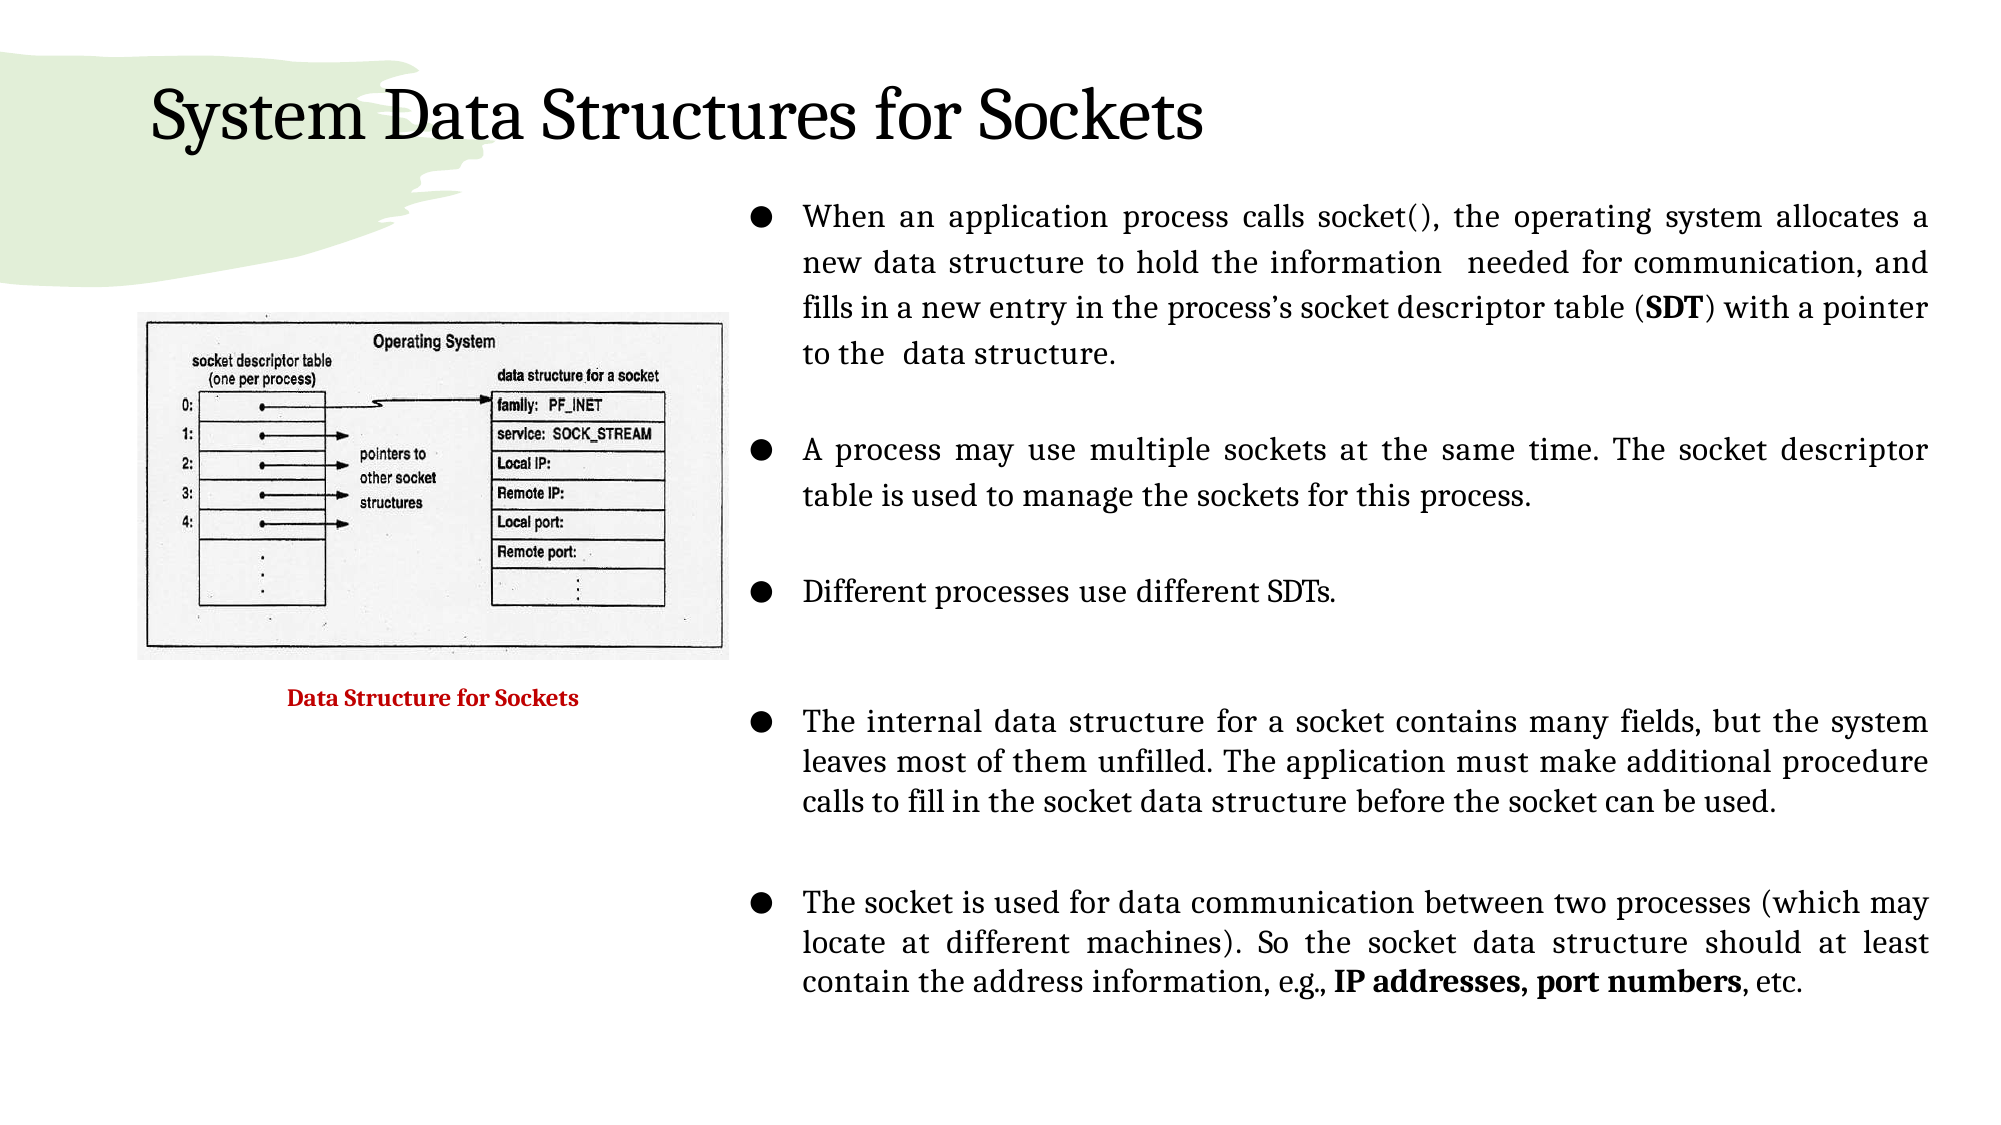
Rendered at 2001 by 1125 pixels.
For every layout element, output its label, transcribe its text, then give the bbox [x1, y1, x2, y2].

title System Data Structures for Sockets [137, 59, 1863, 171]
list When an application process calls socket(), the operating system allocates a new data structure to hold the information needed for communication, and fills in a new entry in the process’s socket descriptor table (SDT) with a pointer to the data structure. A process may use multiple sockets at the same time. The socket descriptor table is used to manage the sockets for this process. Different processes use different SDTs. The internal data structure for a socket contains many fields, but the system leaves most of them unfilled. The application must make additional procedure calls to fill in the socket data structure before the socket can be used. The socket is used for data communication between two processes (which may locate at different machines). So the socket data structure should at least contain the address information, e.g., IP addresses, port numbers, etc. [729, 180, 1970, 1023]
text_box [137, 312, 730, 660]
text_box Data Structure for Sockets [272, 674, 595, 719]
